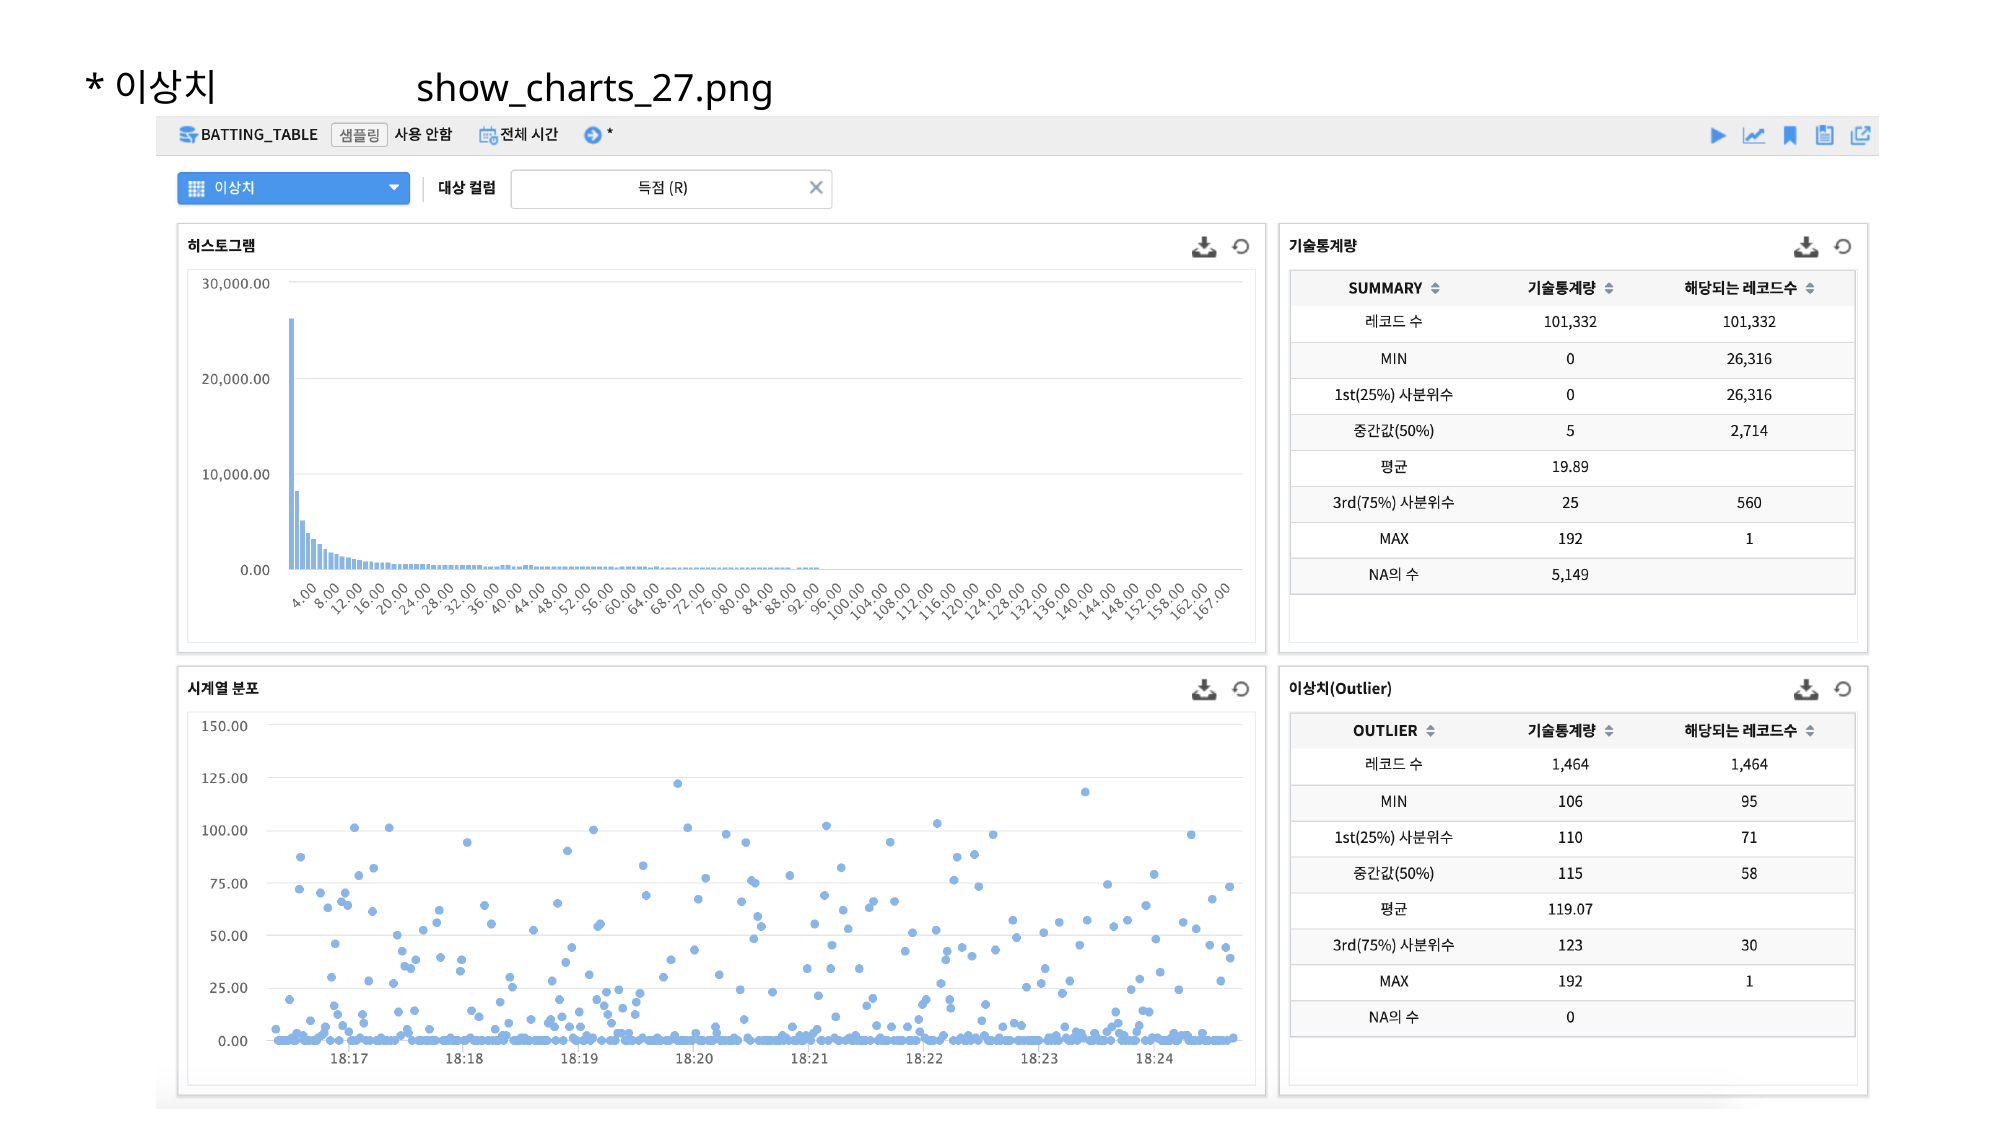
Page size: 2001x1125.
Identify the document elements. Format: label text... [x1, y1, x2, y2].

text_box *이상치 [69, 56, 359, 116]
text_box show_charts_27.png [401, 56, 918, 116]
picture [156, 116, 1879, 1109]
